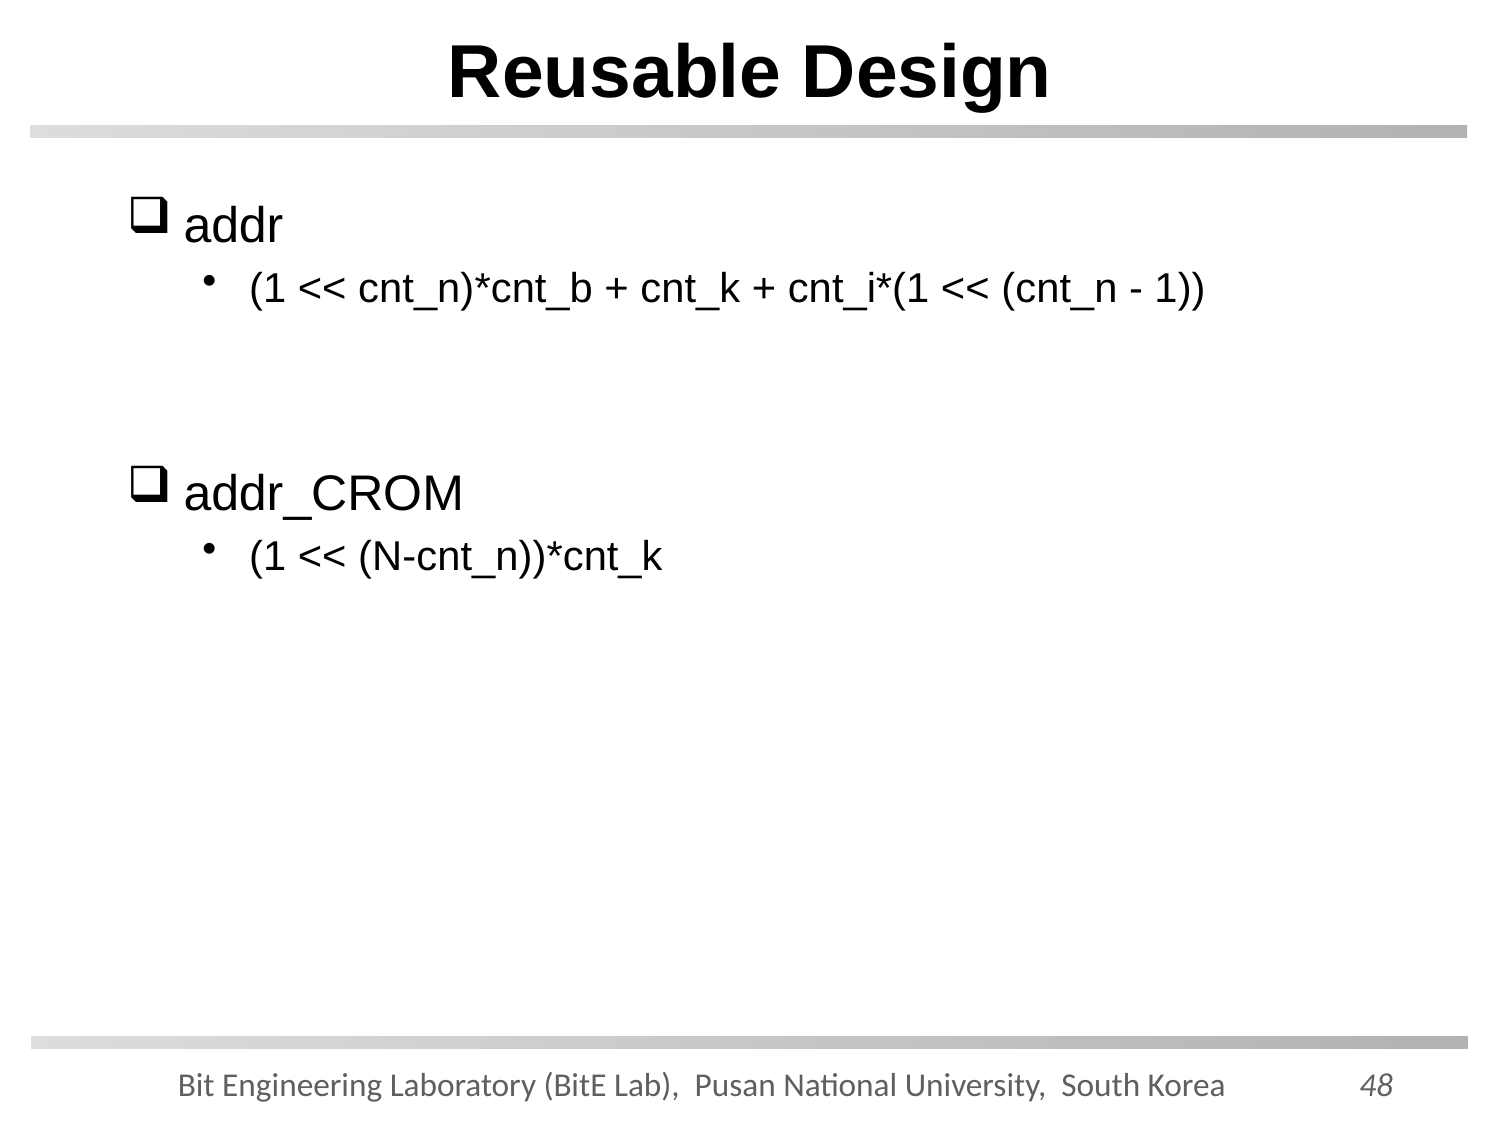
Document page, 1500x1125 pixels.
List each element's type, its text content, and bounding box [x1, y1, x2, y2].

title Reusable Design [50, 9, 1450, 126]
list addr (1 << cnt_n)*cnt_b + cnt_k + cnt_i*(1 << (cnt_n - 1)) addr_CROM (1 << (N-cnt_n))*cnt_k [112, 184, 1388, 974]
